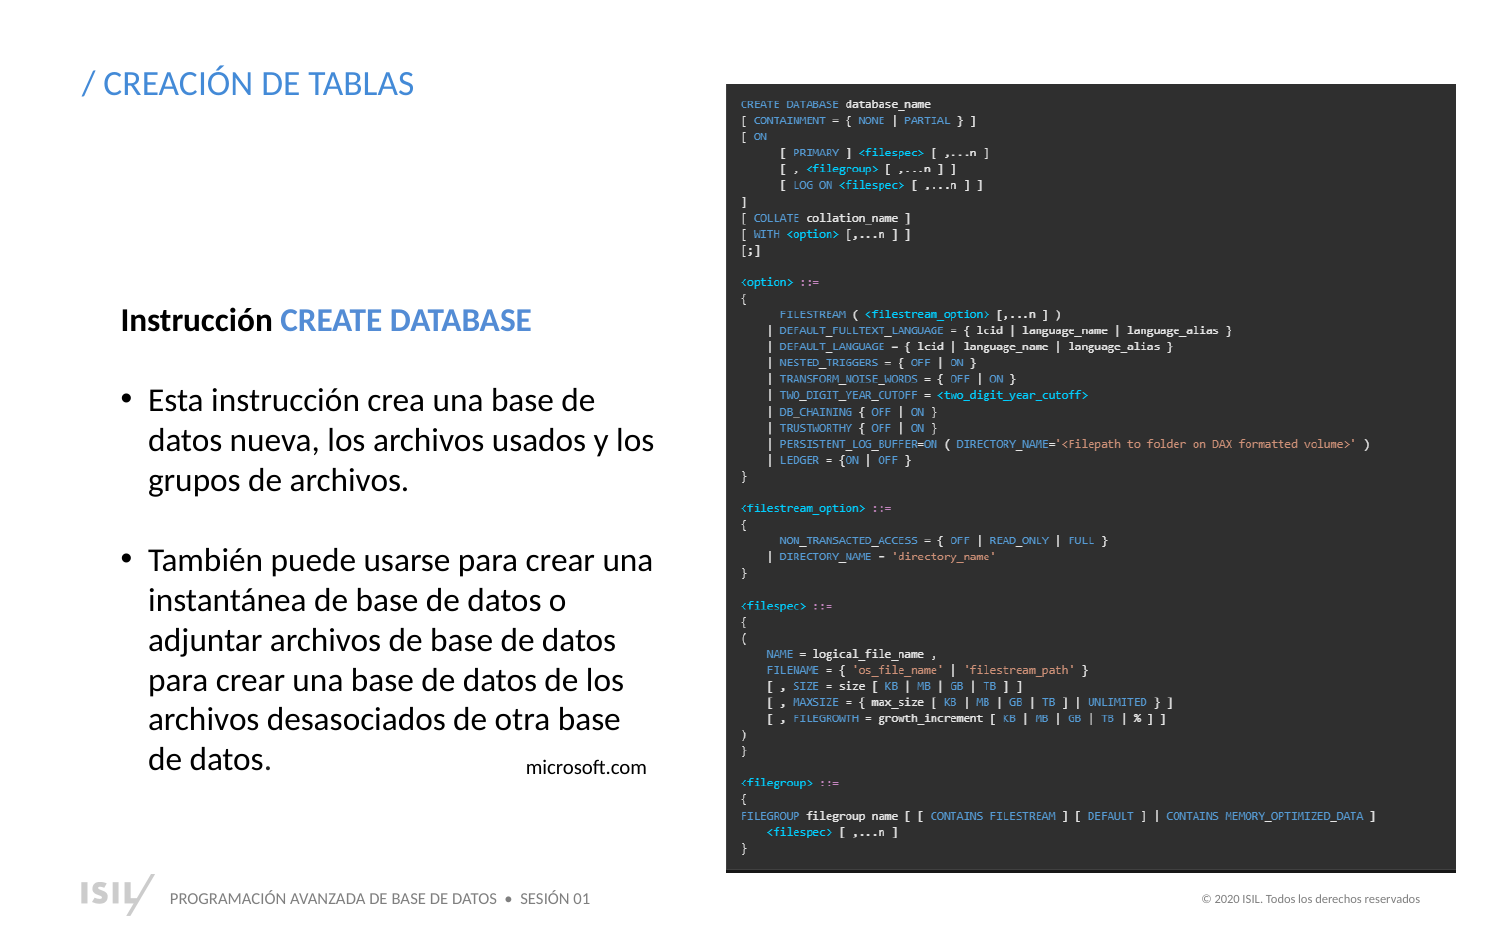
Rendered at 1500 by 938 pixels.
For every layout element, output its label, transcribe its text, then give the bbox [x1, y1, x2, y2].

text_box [118, 298, 662, 787]
picture [725, 84, 1456, 873]
text_box / CREACIÓN DE TABLAS [66, 52, 1249, 111]
